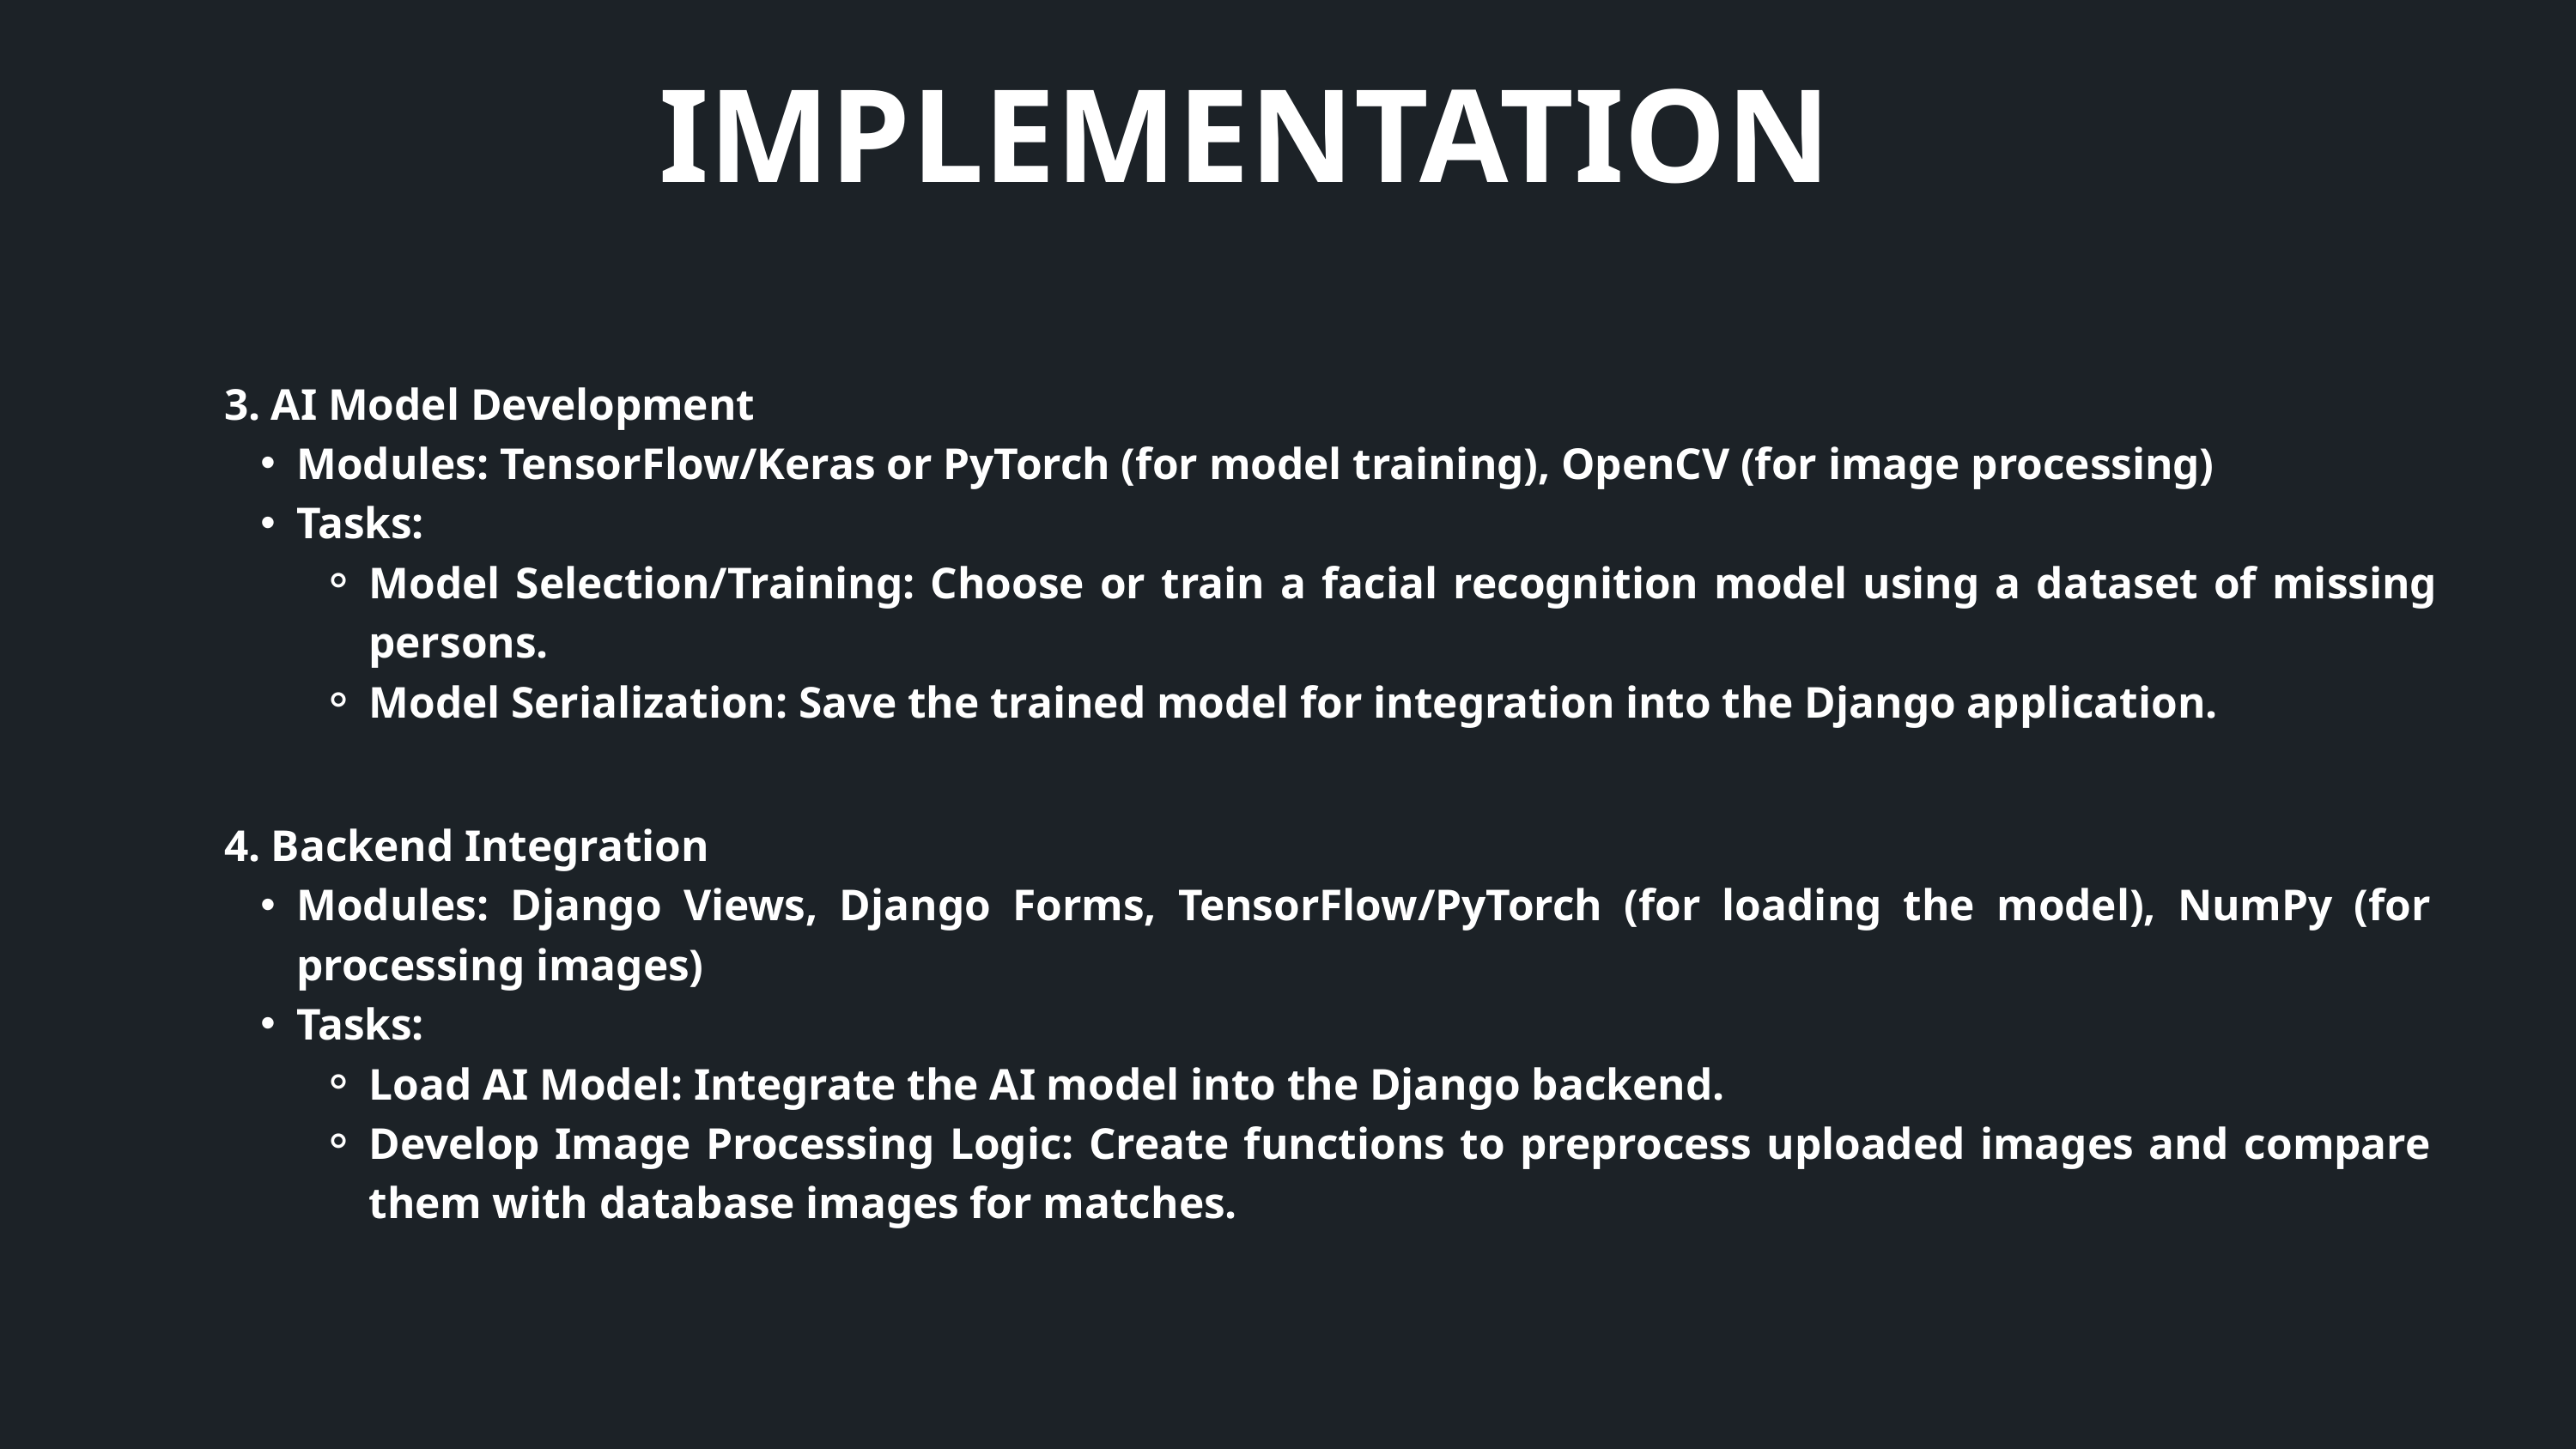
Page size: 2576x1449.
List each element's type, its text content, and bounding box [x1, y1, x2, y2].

text_box 4. Backend Integration Modules: Django Views, Django Forms, TensorFlow/PyTorch (for loading the model), NumPy (for processing images) Tasks: Load AI Model: Integrate the AI model into the Django backend. Develop Image Processing Logic: Create functions to preprocess uploaded images and compare them with database images for matches. [224, 810, 2432, 1288]
text_box 3. AI Model Development Modules: TensorFlow/Keras or PyTorch (for model training), OpenCV (for image processing) Tasks: Model Selection/Training: Choose or train a facial recognition model using a dataset of missing persons. Model Serialization: Save the trained model for integration into the Django application. [224, 368, 2437, 786]
text_box IMPLEMENTATION [654, 27, 1837, 209]
